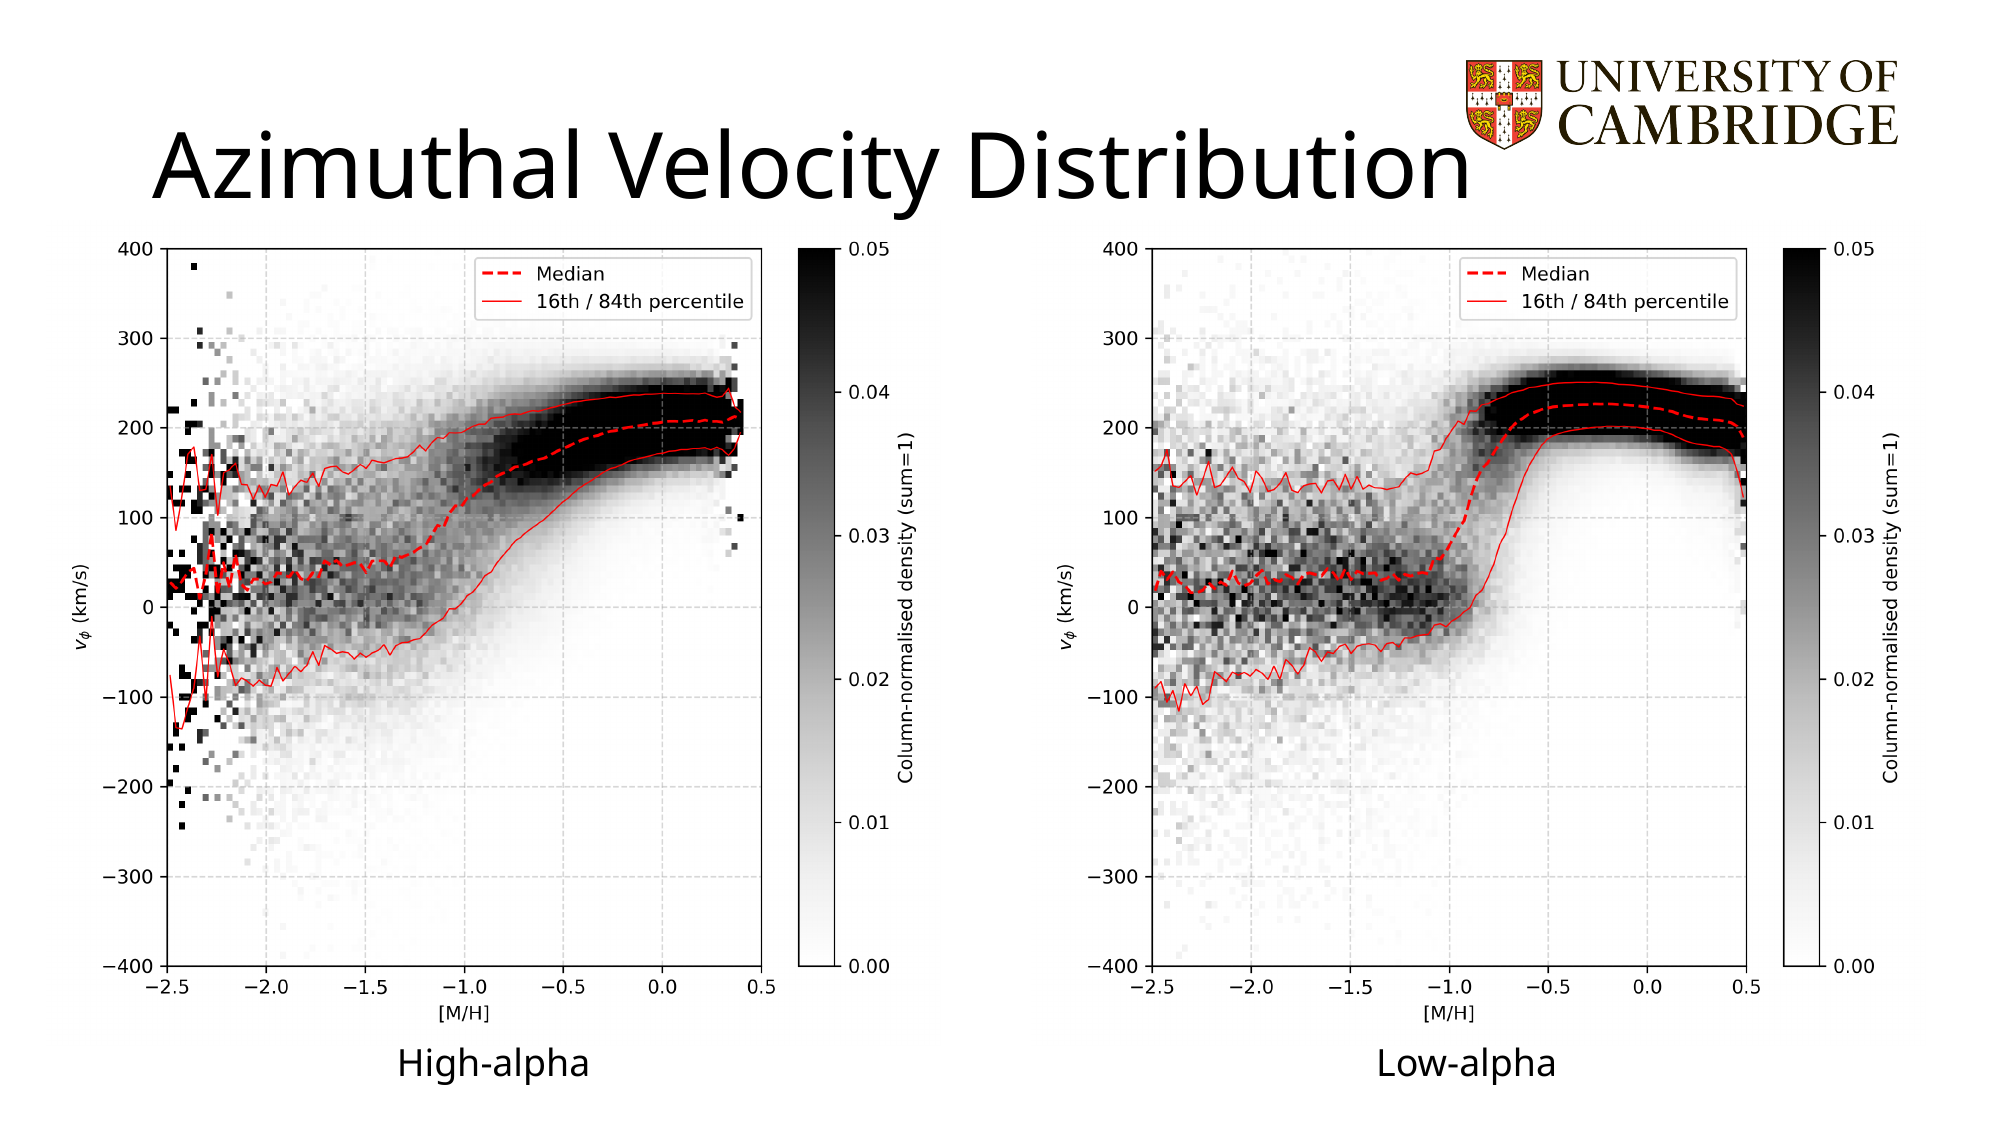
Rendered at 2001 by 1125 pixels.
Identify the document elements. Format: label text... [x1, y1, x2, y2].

picture [1466, 59, 1898, 150]
title Azimuthal Velocity Distribution [137, 59, 1863, 278]
picture [1030, 219, 1926, 1046]
text_box Low-alpha [1361, 1046, 1572, 1092]
picture [46, 219, 942, 1046]
text_box High-alpha [382, 1046, 606, 1092]
